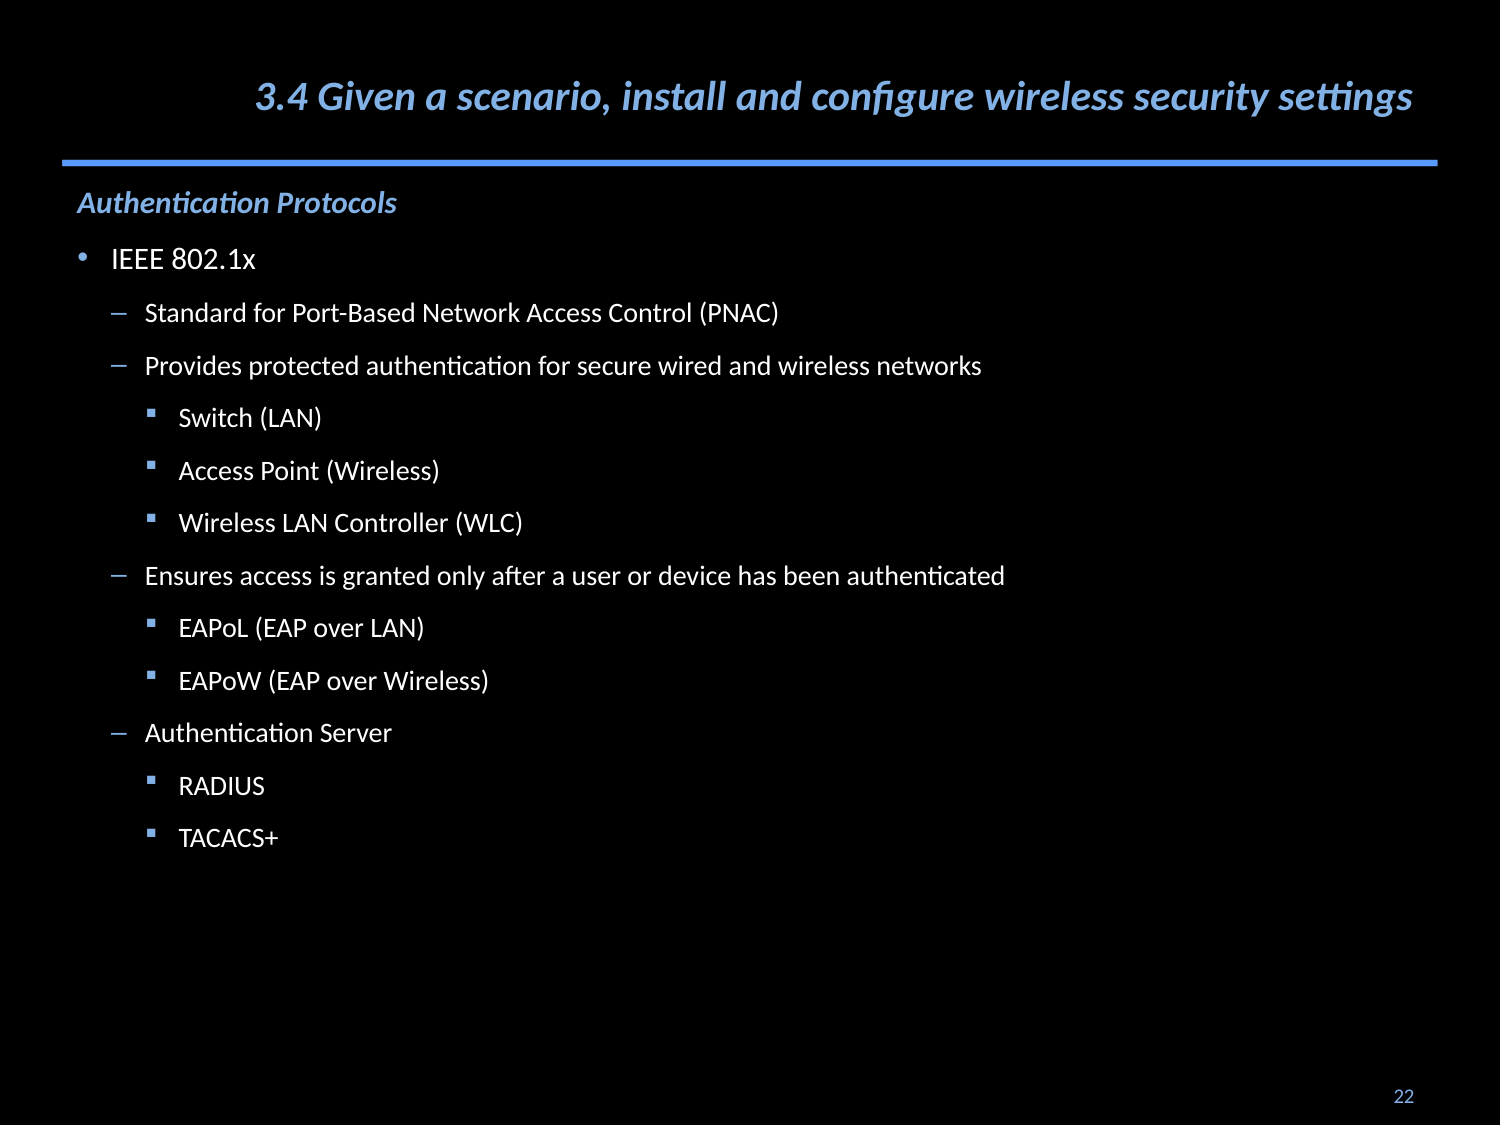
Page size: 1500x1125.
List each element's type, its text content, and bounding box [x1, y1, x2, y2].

title 3.4 Given a scenario, install and configure wireless security settings [227, 12, 1440, 175]
list Authentication Protocols IEEE 802.1x Standard for Port-Based Network Access Control (PNAC) Provides protected authentication for secure wired and wireless networks Switch (LAN) Access Point (Wireless) Wireless LAN Controller (WLC) Ensures access is granted only after a user or device has been authenticated EAPoL (EAP over LAN) EAPoW (EAP over Wireless) Authentication Server RADIUS TACACS+ [62, 174, 1438, 1050]
slide_number 22 [1310, 1070, 1499, 1121]
